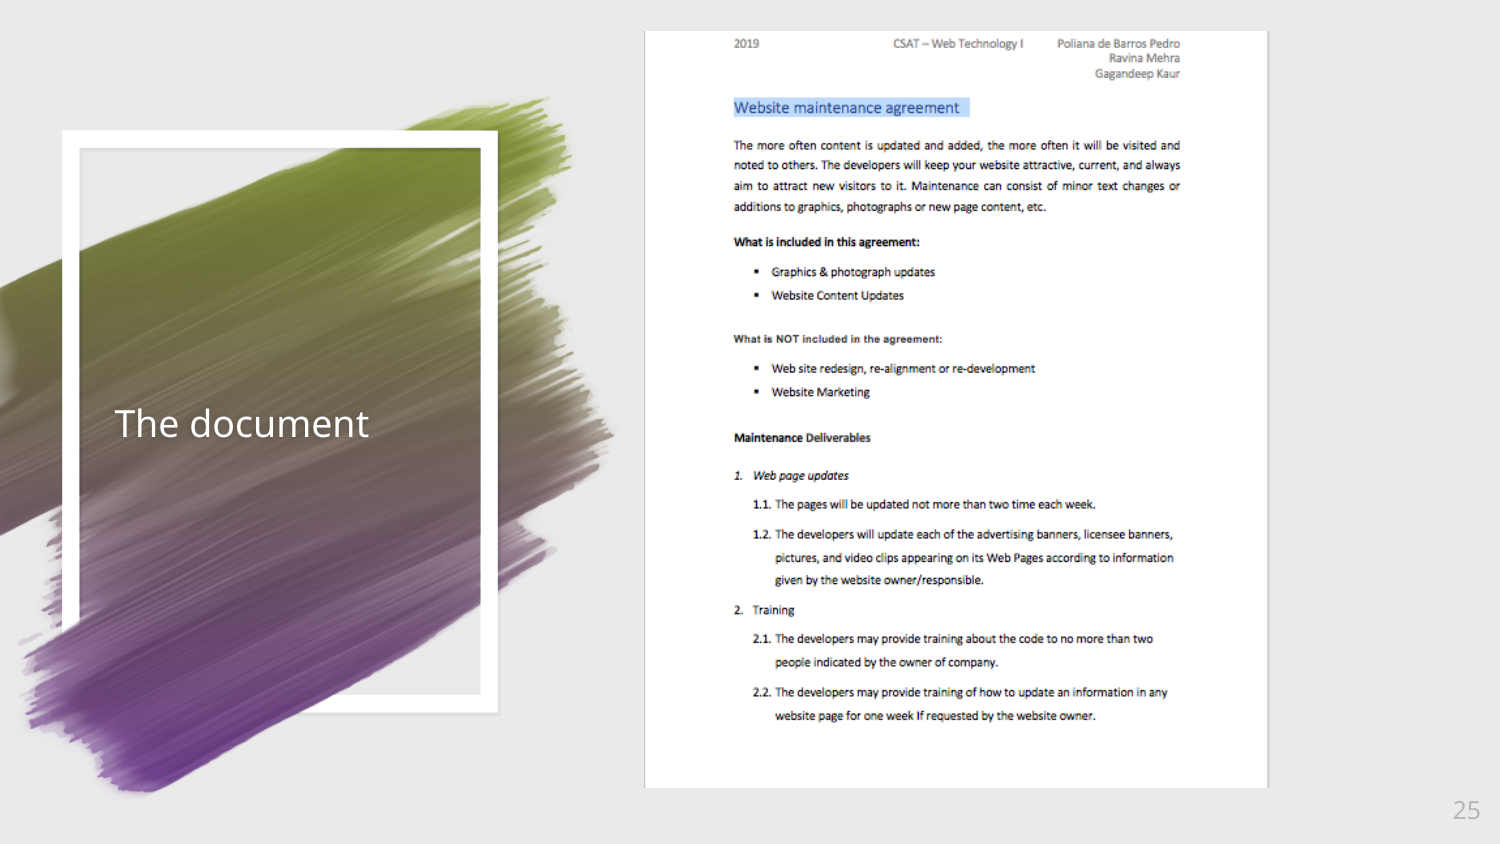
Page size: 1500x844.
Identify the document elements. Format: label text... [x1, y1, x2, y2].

slide_number 25 [1391, 779, 1482, 844]
picture [0, 0, 1500, 844]
title The document [114, 149, 447, 696]
